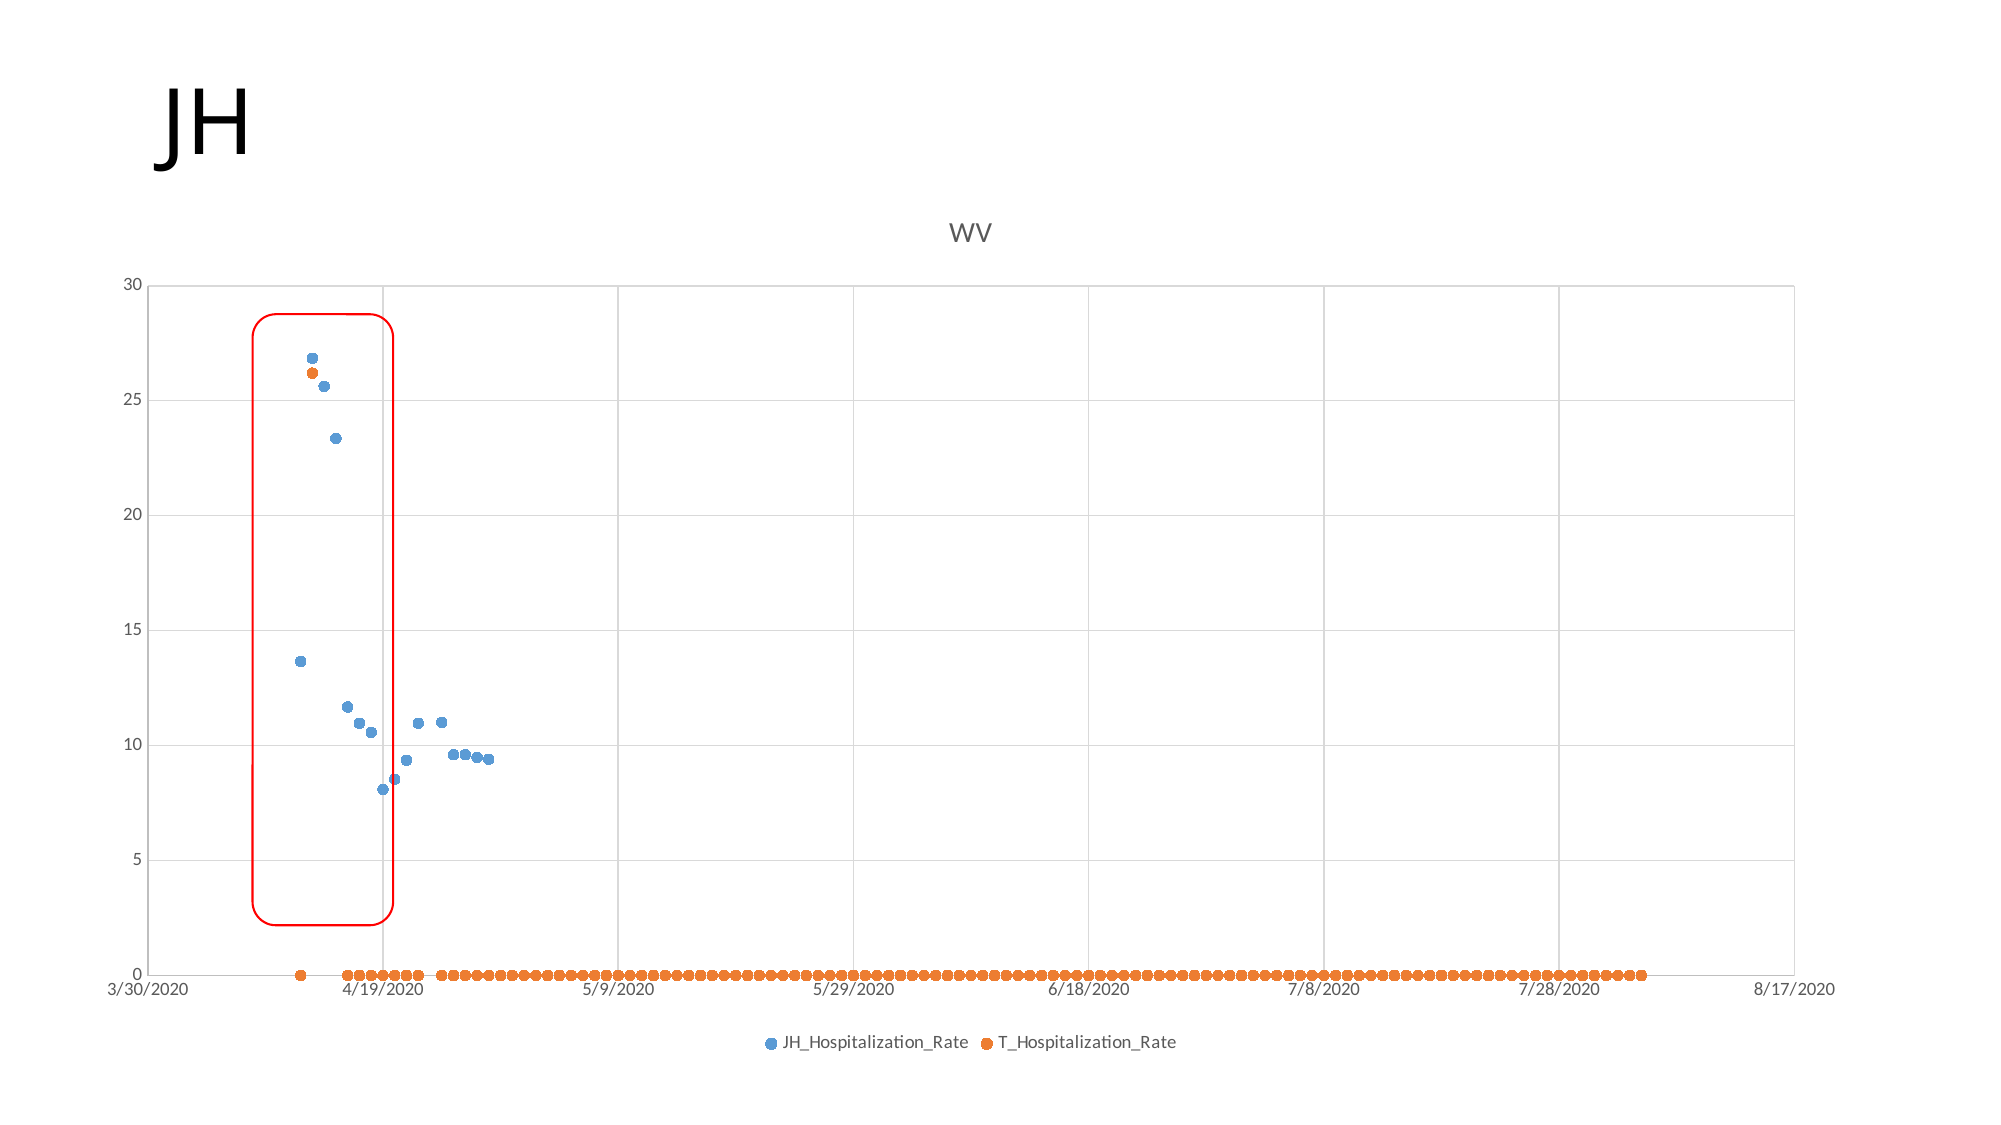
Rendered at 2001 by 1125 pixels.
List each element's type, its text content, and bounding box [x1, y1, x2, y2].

title JH [146, 15, 1872, 186]
chart [71, 186, 1872, 1060]
